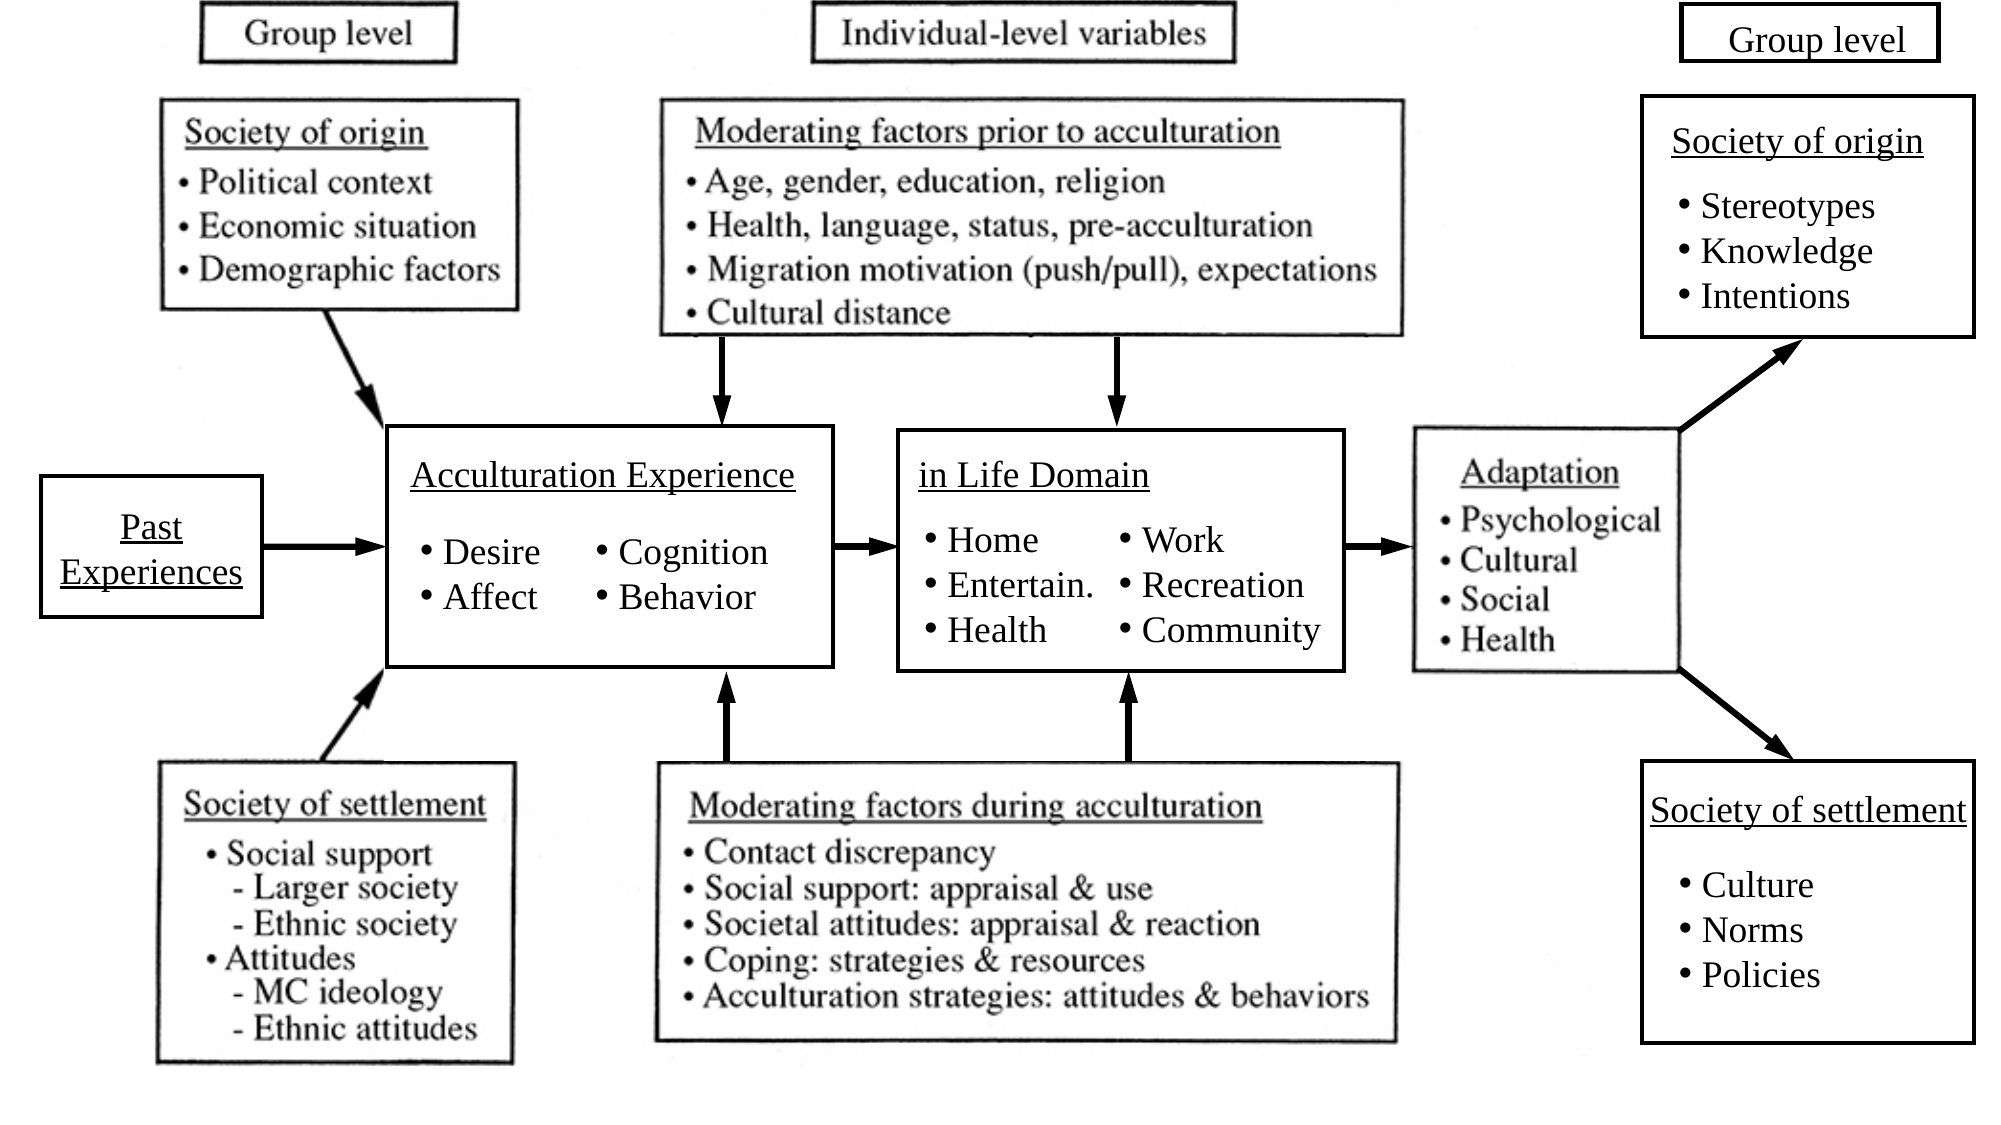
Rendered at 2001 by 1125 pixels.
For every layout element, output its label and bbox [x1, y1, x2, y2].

text_box [40, 0, 1974, 1068]
